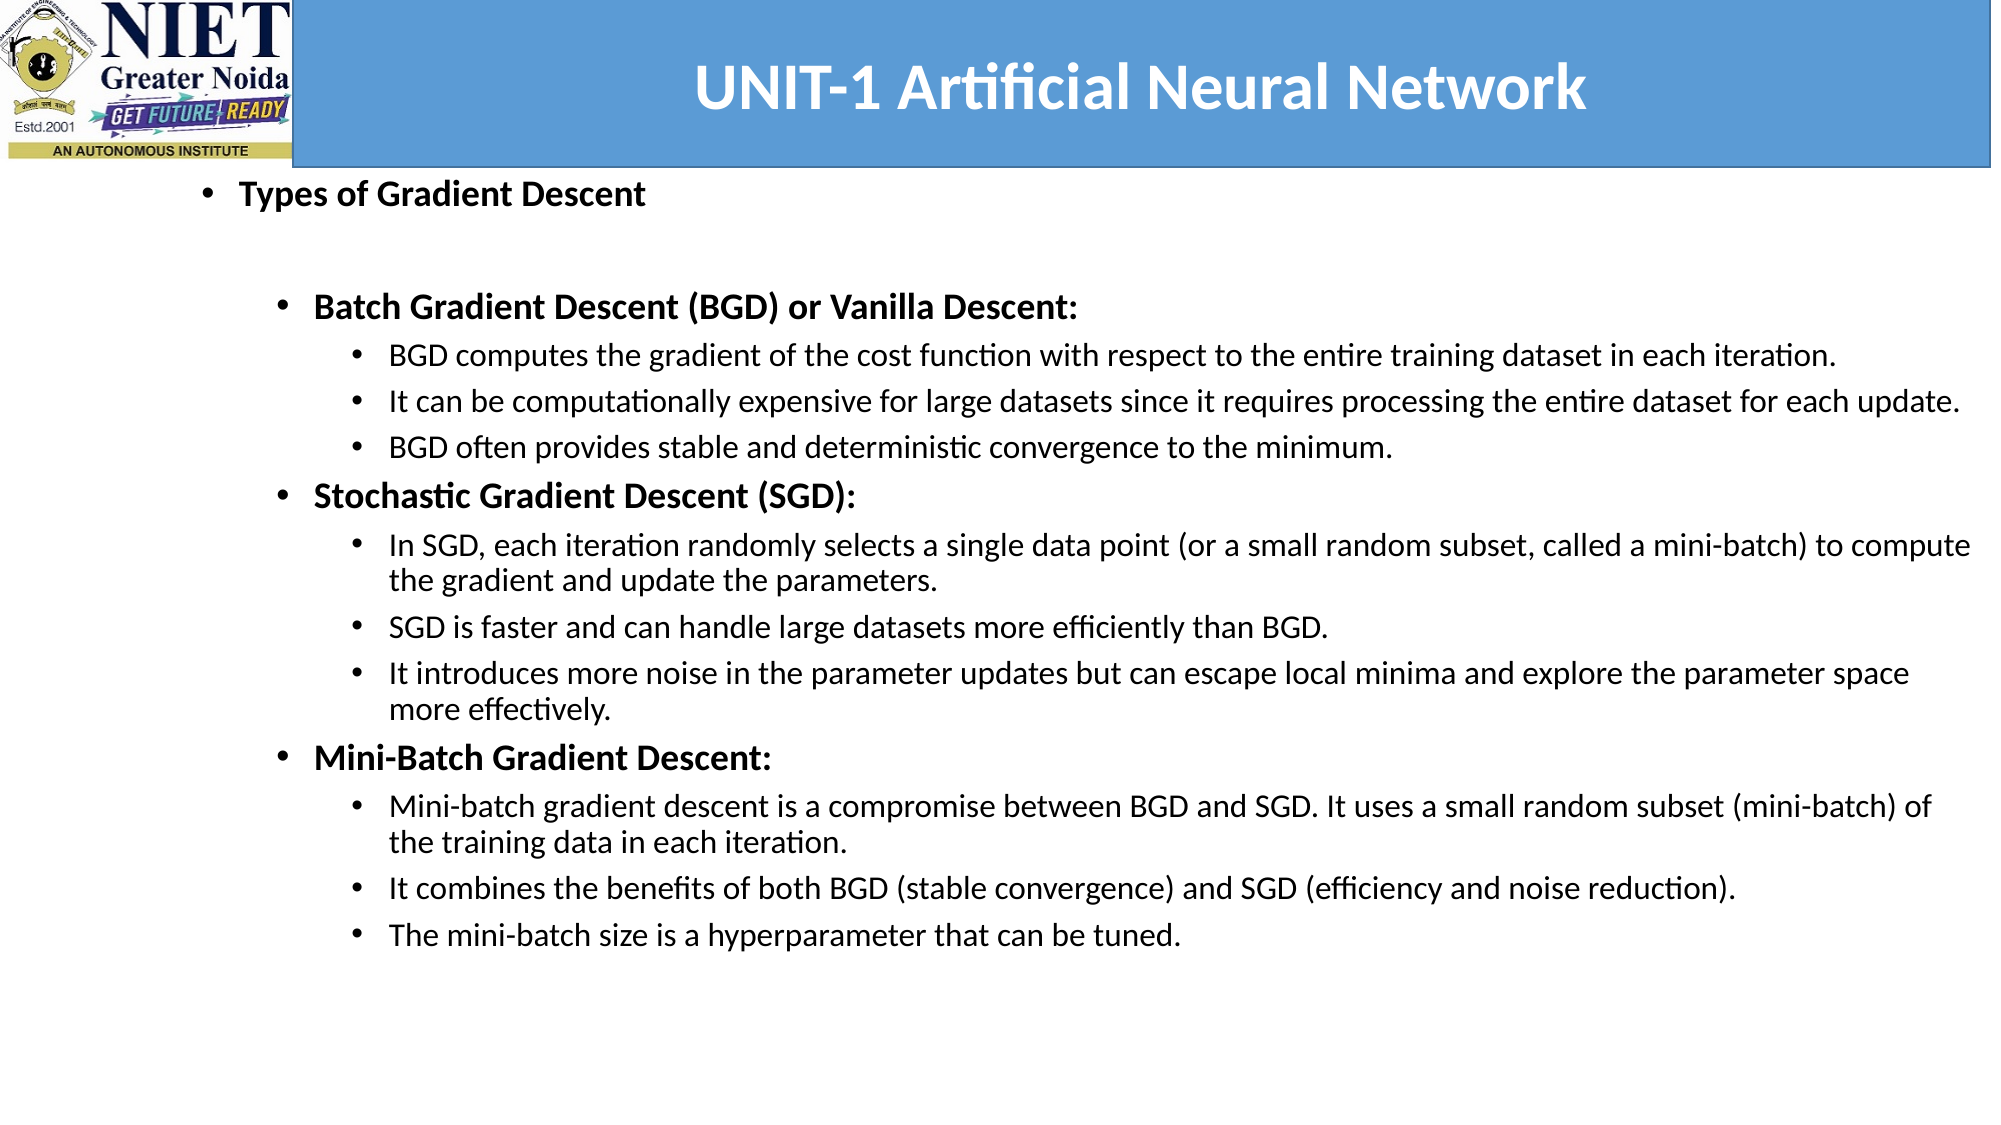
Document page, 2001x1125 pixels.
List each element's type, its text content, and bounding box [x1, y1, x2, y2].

list Types of Gradient Descent Batch Gradient Descent (BGD) or Vanilla Descent: BGD computes the gradient of the cost function with respect to the entire training dataset in each iteration. It can be computationally expensive for large datasets since it requires processing the entire dataset for each update. BGD often provides stable and deterministic convergence to the minimum. Stochastic Gradient Descent (SGD): In SGD, each iteration randomly selects a single data point (or a small random subset, called a mini-batch) to compute the gradient and update the parameters. SGD is faster and can handle large datasets more efficiently than BGD. It introduces more noise in the parameter updates but can escape local minima and explore the parameter space more effectively. Mini-Batch Gradient Descent: Mini-batch gradient descent is a compromise between BGD and SGD. It uses a small random subset (mini-batch) of the training data in each iteration. It combines the benefits of both BGD (stable convergence) and SGD (efficiency and noise reduction). The mini-batch size is a hyperparameter that can be tuned. [186, 167, 1991, 1043]
picture [0, 0, 293, 163]
text_box UNIT-1 Artificial Neural Network [292, 0, 1991, 168]
